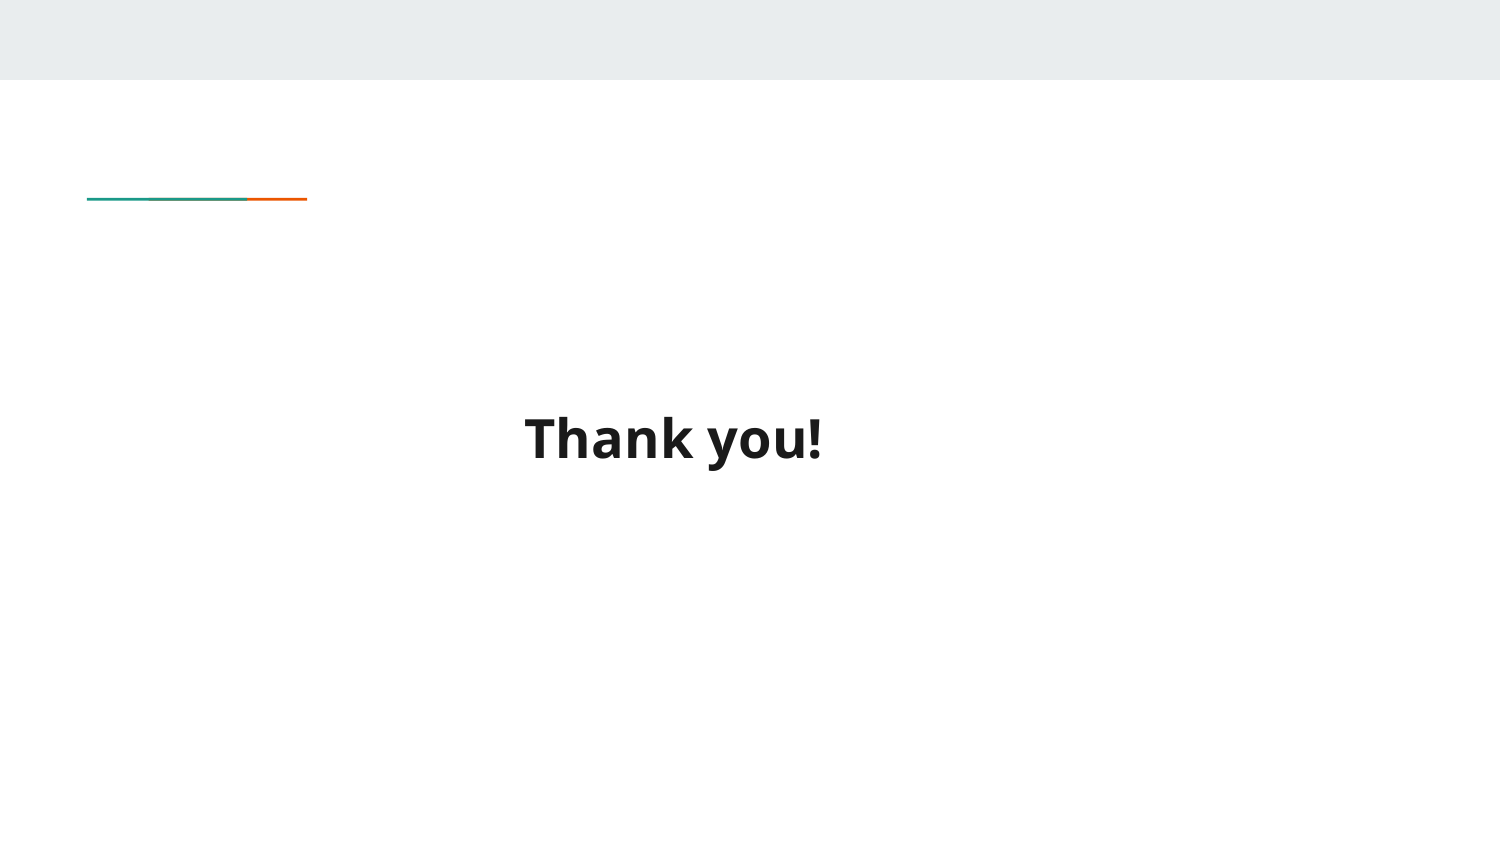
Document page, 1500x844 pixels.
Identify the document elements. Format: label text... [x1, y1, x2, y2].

title Thank you! [509, 389, 1500, 600]
